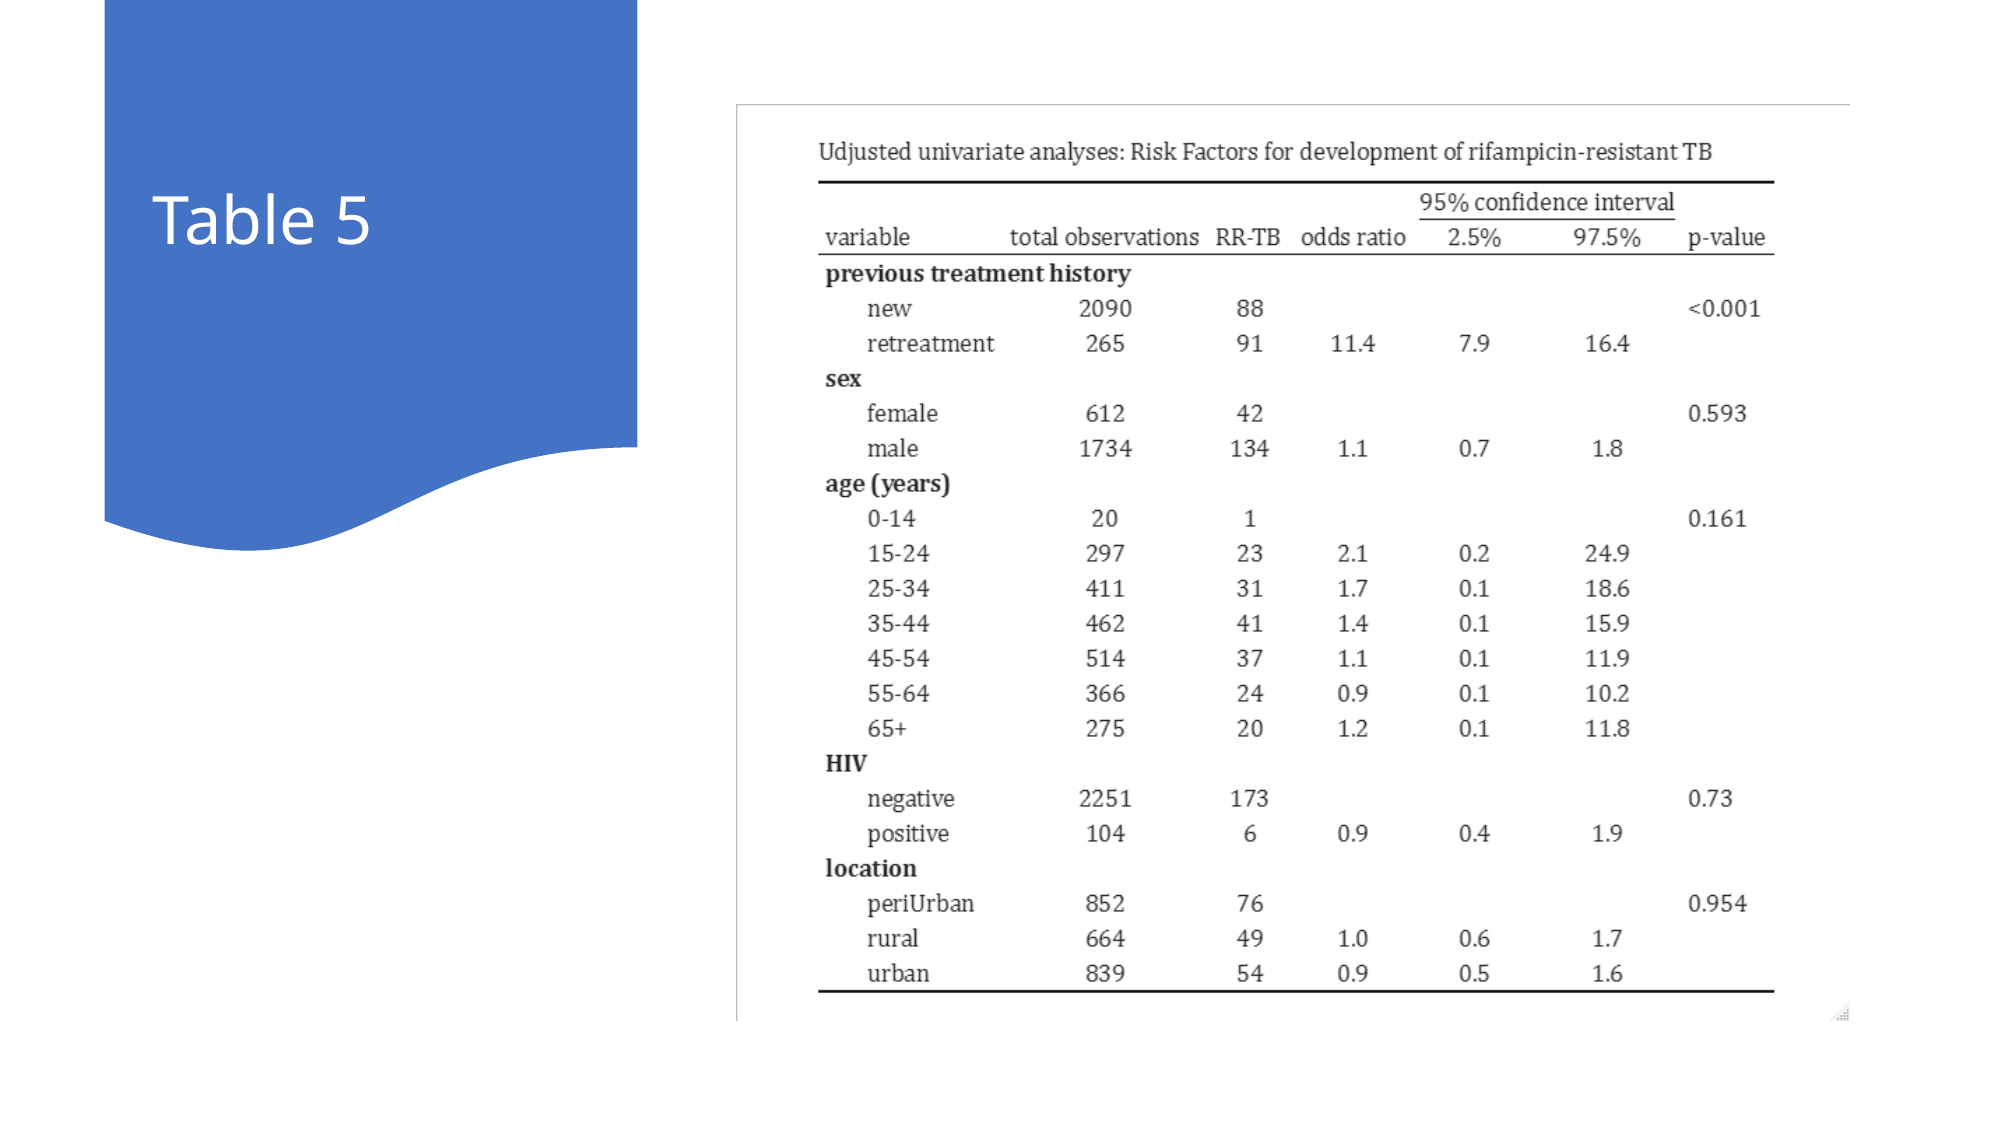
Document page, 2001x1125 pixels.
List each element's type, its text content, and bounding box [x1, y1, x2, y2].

title Table 5 [137, 28, 604, 417]
text_box [103, 0, 639, 552]
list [736, 104, 1850, 1021]
